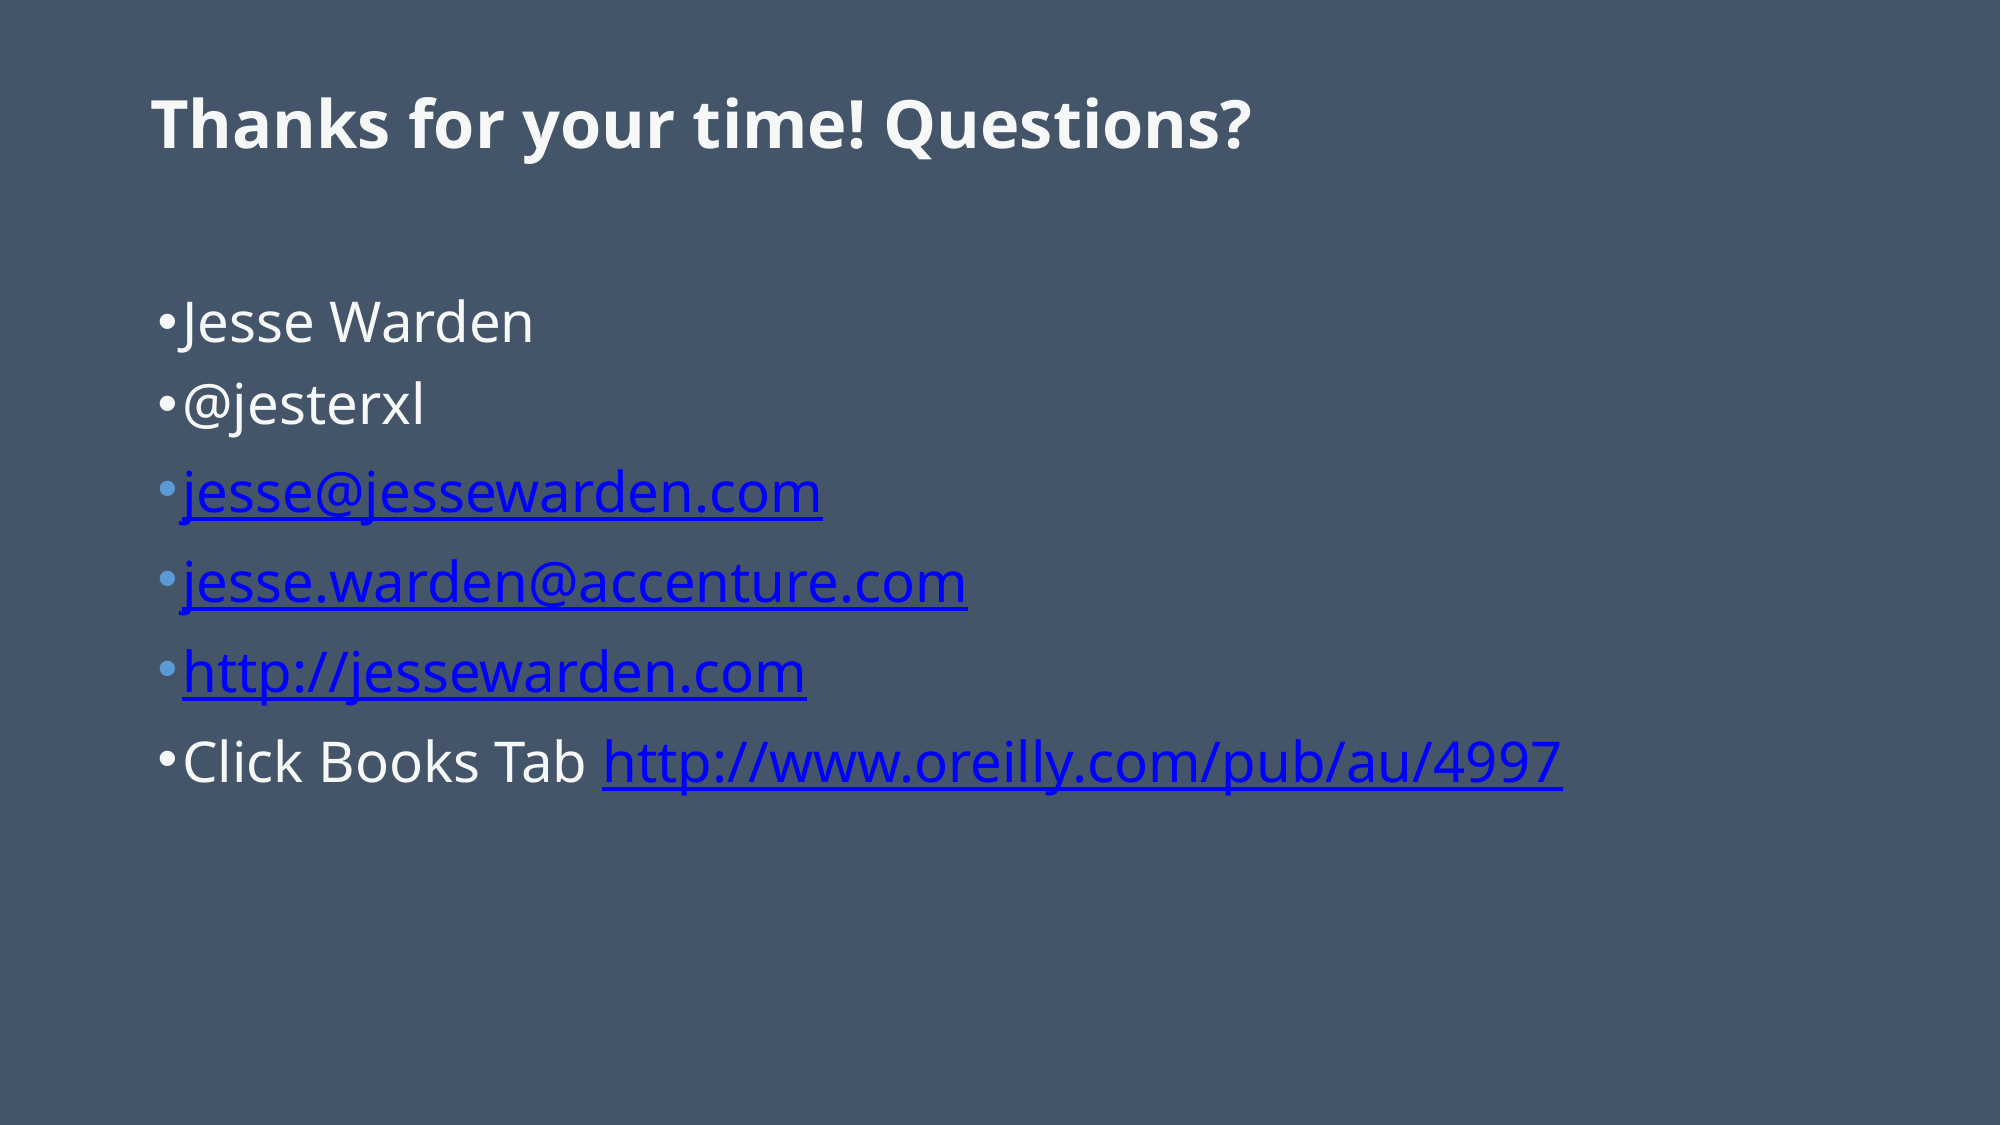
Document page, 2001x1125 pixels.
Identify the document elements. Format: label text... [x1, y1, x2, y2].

text_box Jesse Warden @jesterxl jesse@jessewarden.com jesse.warden@accenture.com http://jessewarden.com Click Books Tab http://www.oreilly.com/pub/au/4997 [150, 286, 1850, 804]
title Thanks for your time! Questions? [149, 59, 1851, 196]
